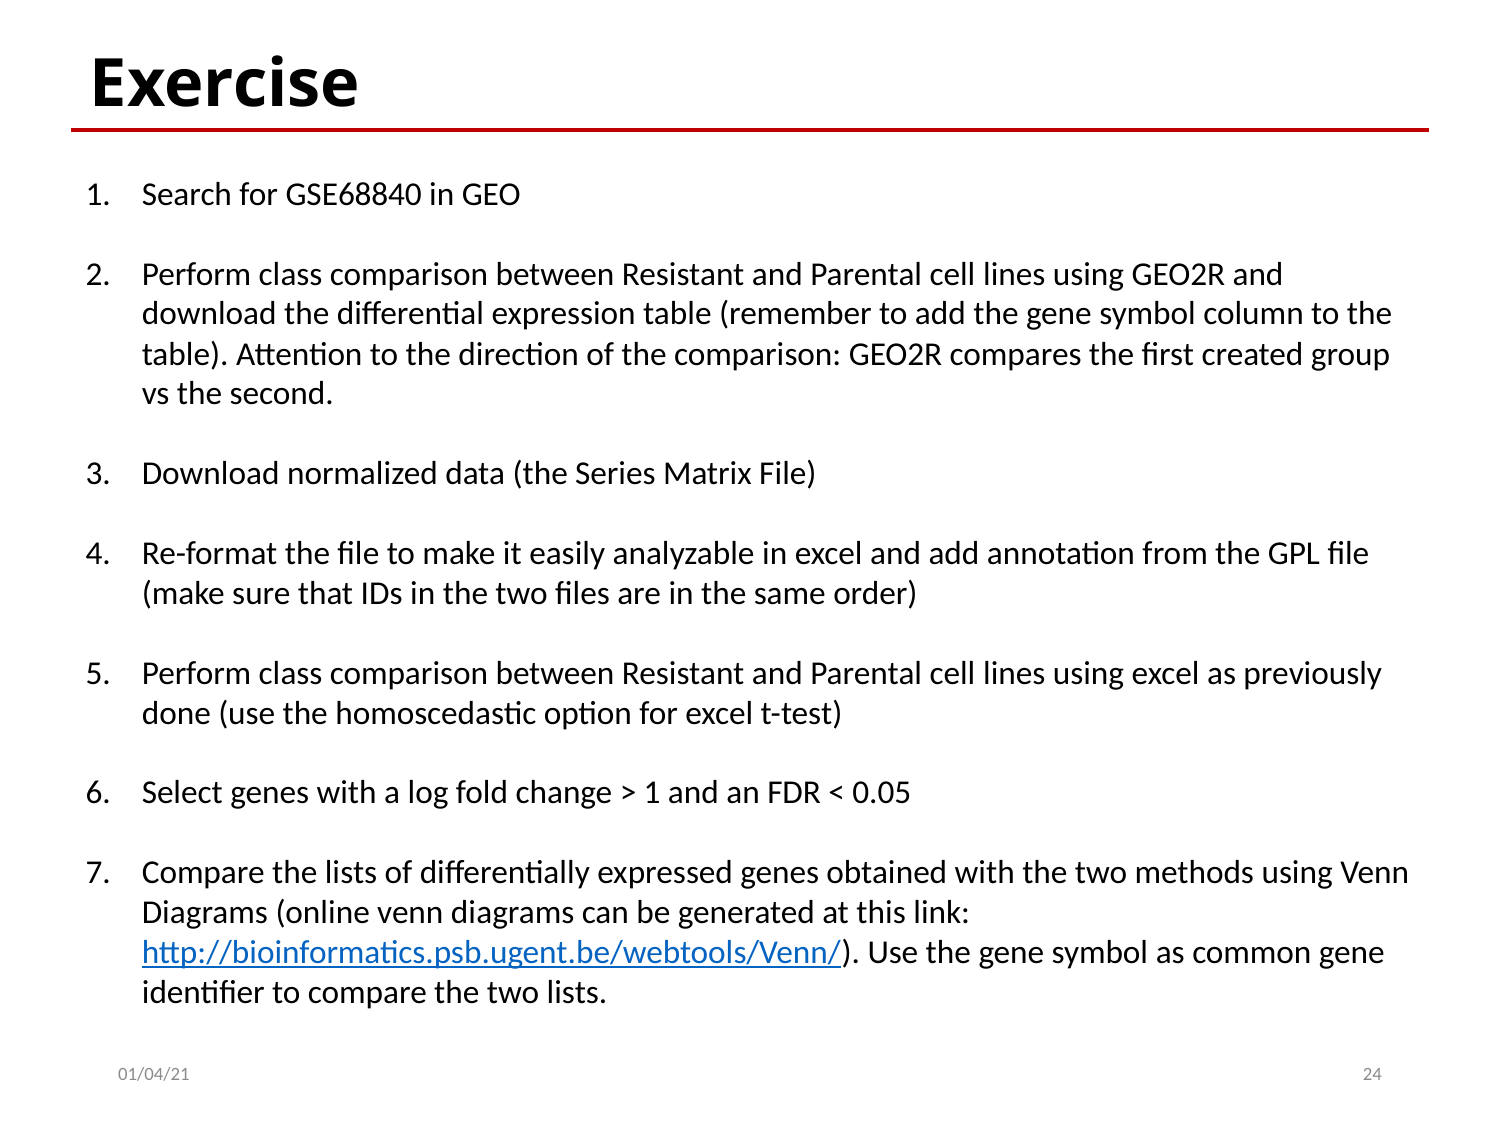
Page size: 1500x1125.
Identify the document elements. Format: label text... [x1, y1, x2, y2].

slide_number 24 [1059, 1042, 1397, 1103]
text_box Exercise [74, 32, 1425, 126]
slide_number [103, 1042, 441, 1103]
text_box Search for GSE68840 in GEO Perform class comparison between Resistant and Parental cell lines using GEO2R and download the differential expression table (remember to add the gene symbol column to the table). Attention to the direction of the comparison: GEO2R compares the first created group vs the second. Download normalized data (the Series Matrix File) Re-format the file to make it easily analyzable in excel and add annotation from the GPL file (make sure that IDs in the two files are in the same order) Perform class comparison between Resistant and Parental cell lines using excel as previously done (use the homoscedastic option for excel t-test) Select genes with a log fold change > 1 and an FDR < 0.05 Compare the lists of differentially expressed genes obtained with the two methods using Venn Diagrams (online venn diagrams can be generated at this link: http://bioinformatics.psb.ugent.be/webtools/Venn/). Use the gene symbol as common gene identifier to compare the two lists. [70, 164, 1430, 1018]
